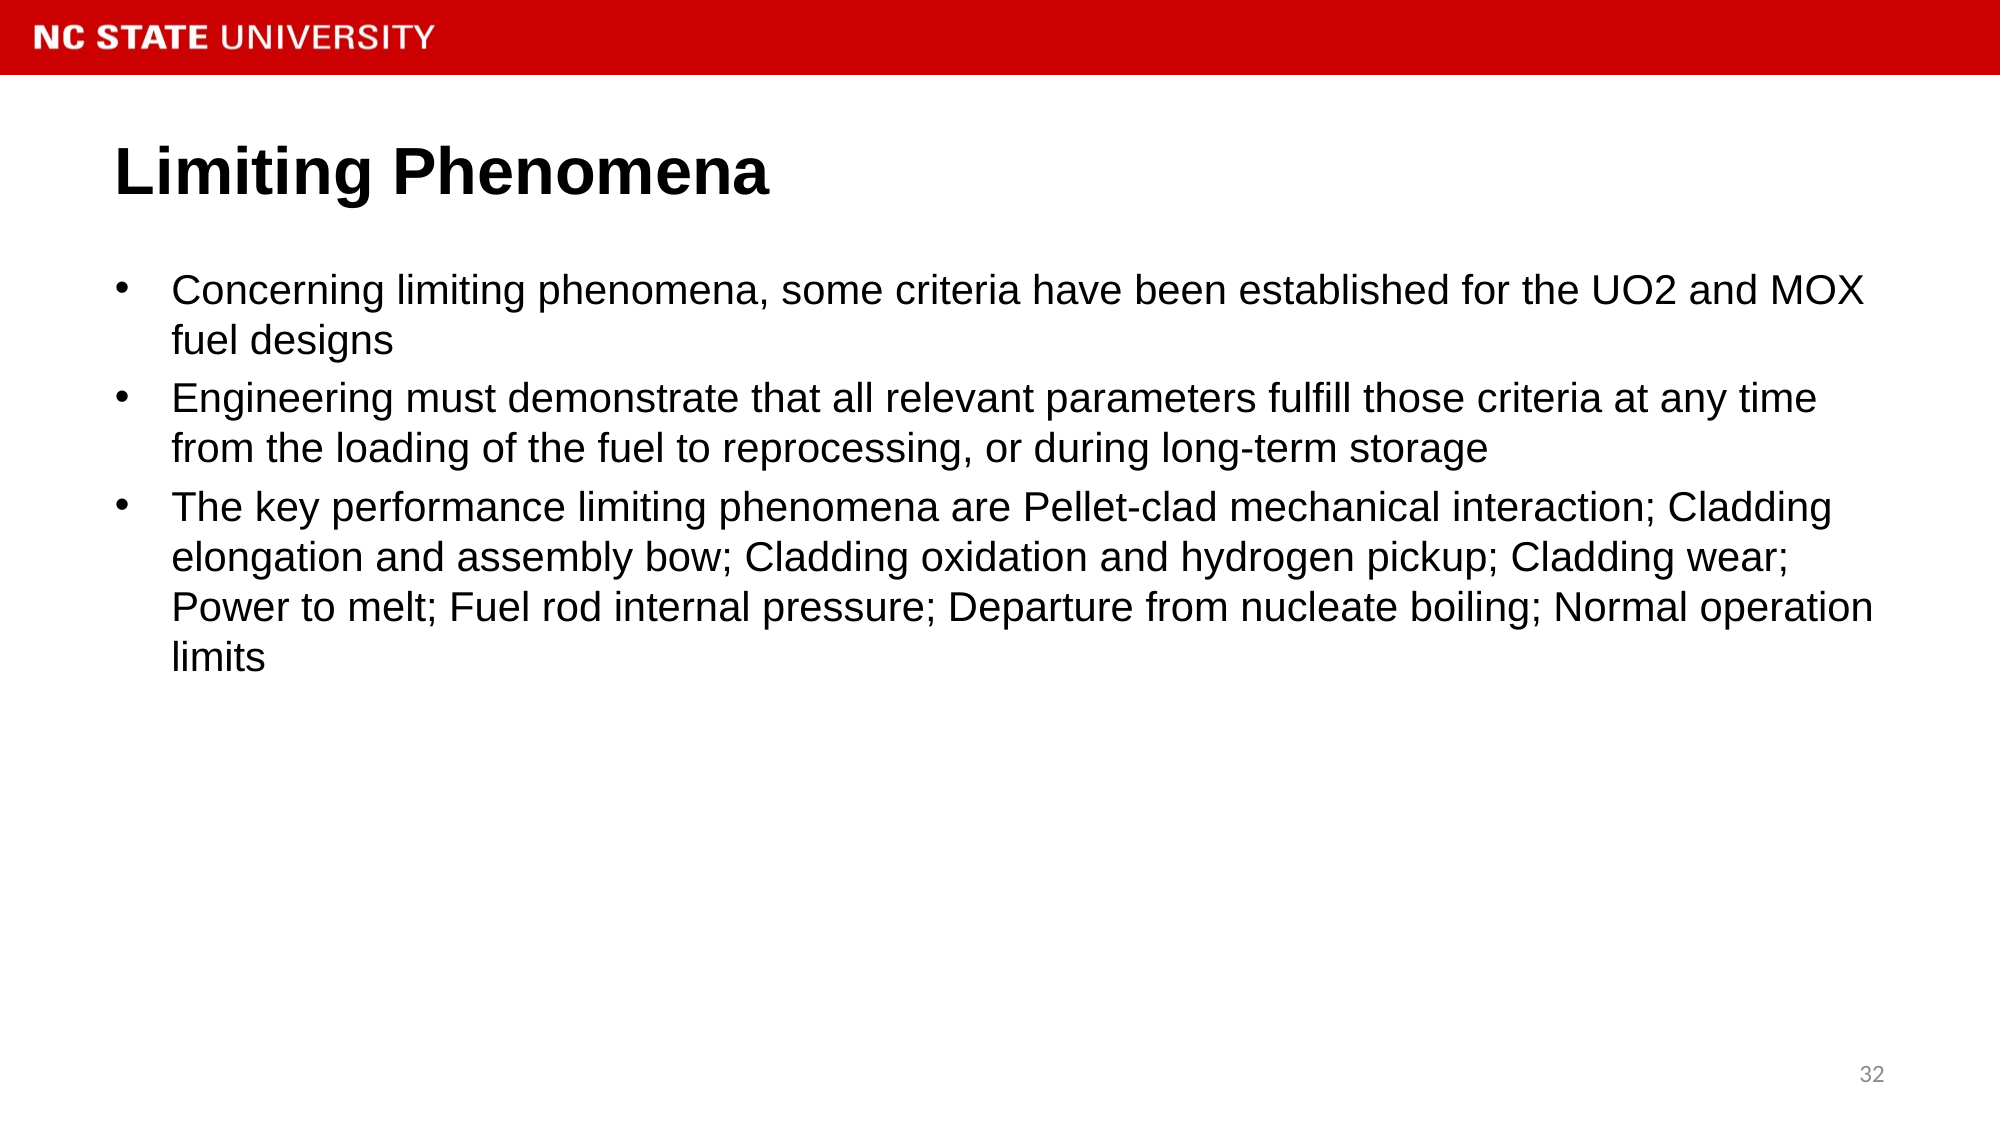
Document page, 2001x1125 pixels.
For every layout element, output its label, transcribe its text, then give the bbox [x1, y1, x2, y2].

title Limiting Phenomena [99, 79, 1900, 255]
list Concerning limiting phenomena, some criteria have been established for the UO2 and MOX fuel designs Engineering must demonstrate that all relevant parameters fulfill those criteria at any time from the loading of the fuel to reprocessing, or during long-term storage The key performance limiting phenomena are Pellet-clad mechanical interaction; Cladding elongation and assembly bow; Cladding oxidation and hydrogen pickup; Cladding wear; Power to melt; Fuel rod internal pressure; Departure from nucleate boiling; Normal operation limits [99, 255, 1900, 1005]
slide_number 32 [1433, 1042, 1900, 1103]
picture [0, 0, 2000, 75]
